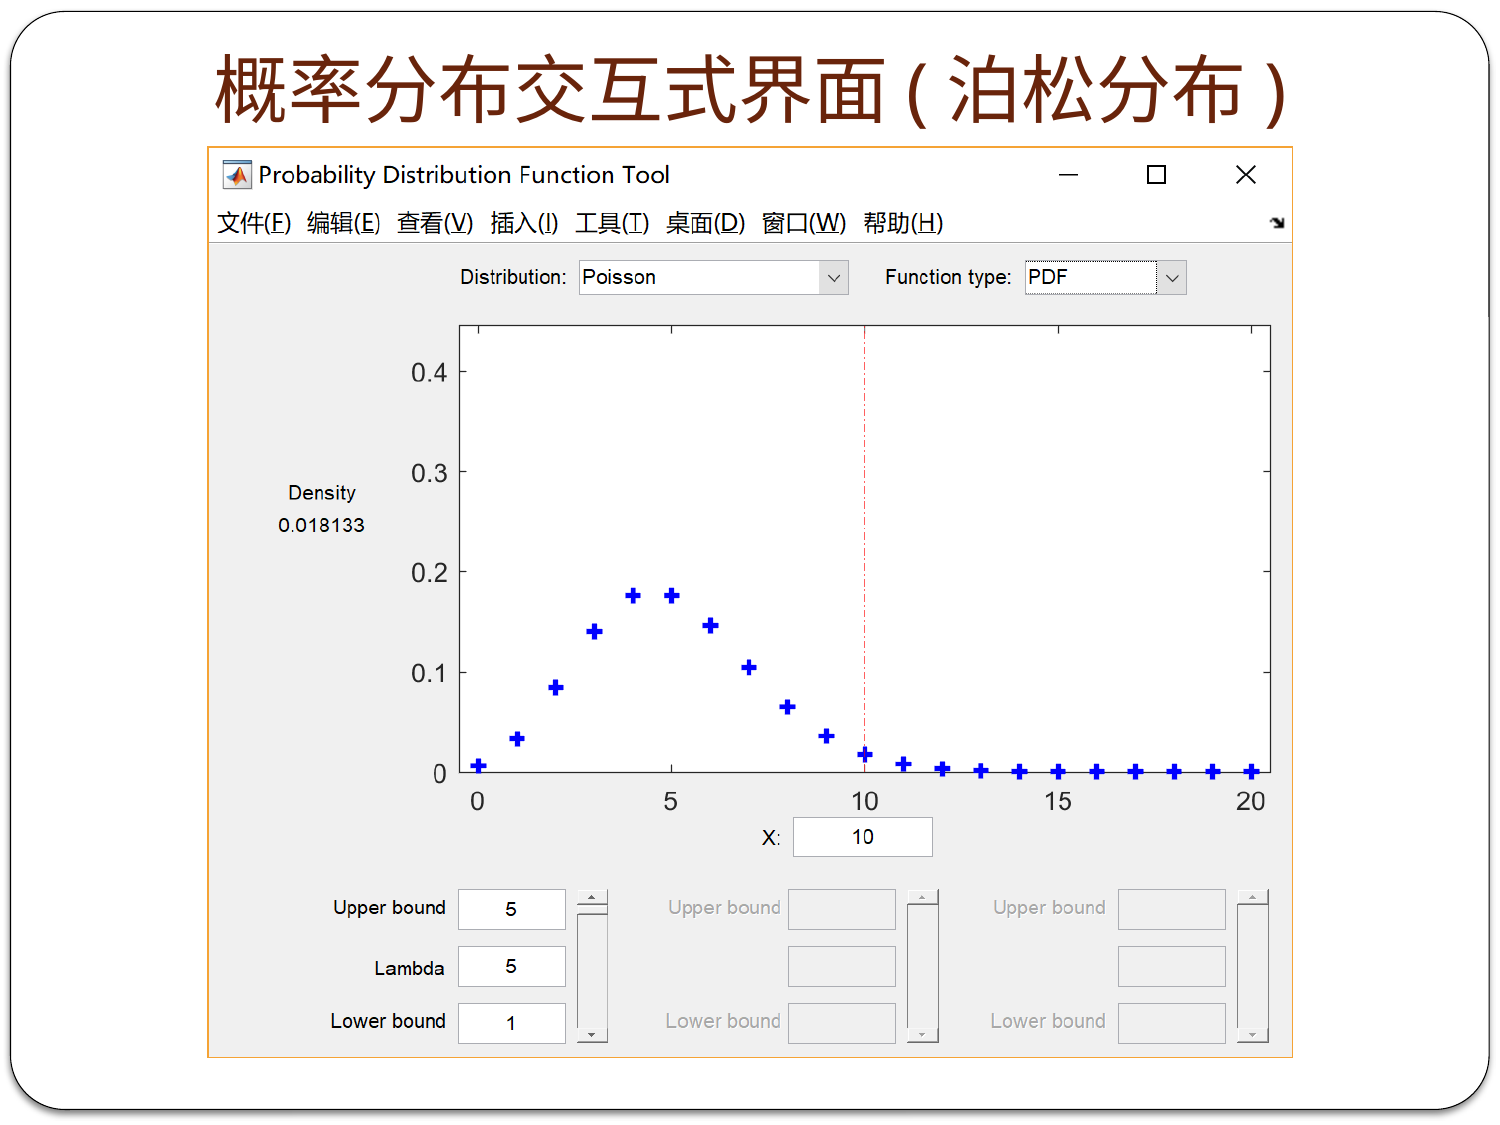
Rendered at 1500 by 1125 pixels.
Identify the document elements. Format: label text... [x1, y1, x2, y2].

title 概率分布交互式界面(泊松分布) [112, 0, 1388, 148]
picture [206, 146, 1294, 1058]
